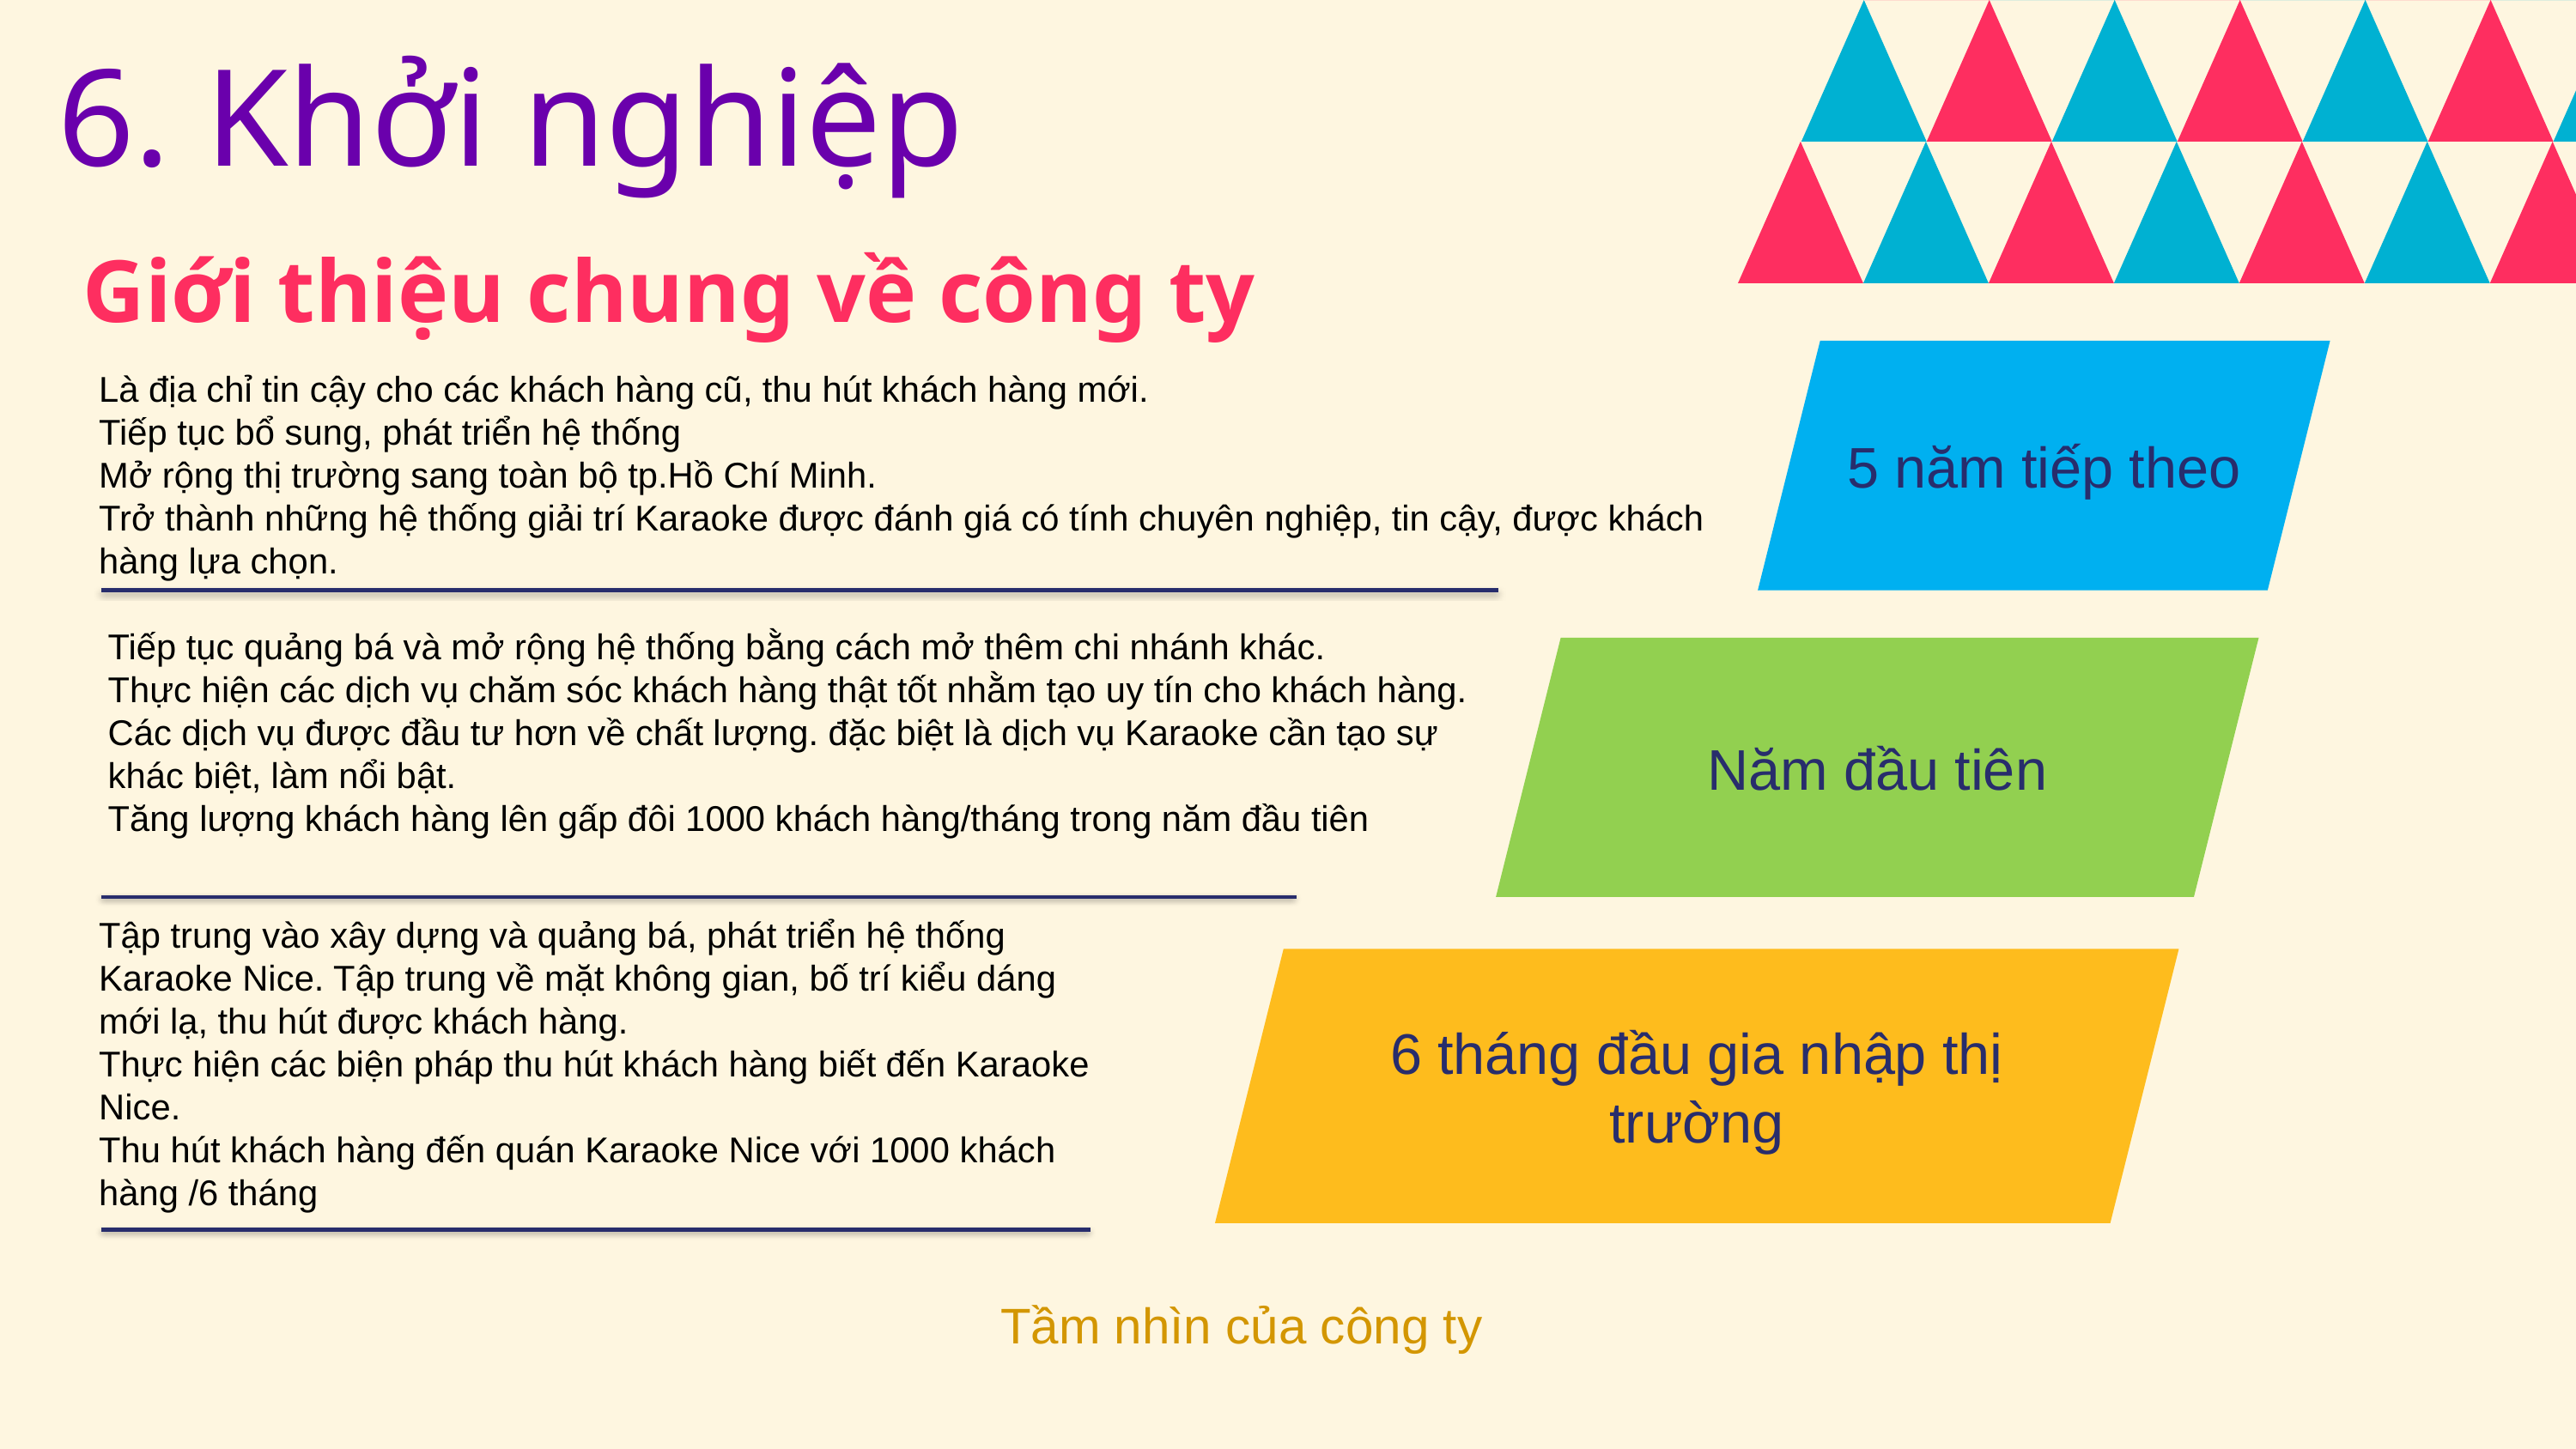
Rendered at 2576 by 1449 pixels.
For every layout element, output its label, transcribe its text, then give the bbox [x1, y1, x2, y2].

text_box 6. Khởi nghiệp [58, 0, 1142, 194]
text_box 5 năm tiếp theo [1756, 338, 2332, 592]
text_box Tầm nhìn của công ty [987, 1288, 1496, 1361]
text_box Tiếp tục quảng bá và mở rộng hệ thống bằng cách mở thêm chi nhánh khác. Thực hiện các dịch vụ chăm sóc khách hàng thật tốt nhằm tạo uy tín cho khách hàng. Các dịch vụ được đầu tư hơn về chất lượng. đặc biệt là dịch vụ Karaoke cần tạo sự khác biệt, làm nổi bật. Tăng lượng khách hàng lên gấp đôi 1000 khách hàng/tháng trong năm đầu tiên [94, 617, 1497, 888]
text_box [1737, 0, 2576, 284]
text_box Năm đầu tiên [1494, 635, 2261, 900]
text_box Giới thiệu chung về công ty [82, 205, 1477, 340]
text_box 6 tháng đầu gia nhập thị trường [1212, 947, 2181, 1226]
text_box Là địa chỉ tin cậy cho các khách hàng cũ, thu hút khách hàng mới. Tiếp tục bổ sung, phát triển hệ thống Mở rộng thị trường sang toàn bộ tp.Hồ Chí Minh. Trở thành những hệ thống giải trí Karaoke được đánh giá có tính chuyên nghiệp, tin cậy, được khách hàng lựa chọn. [86, 360, 1738, 588]
text_box Tập trung vào xây dựng và quảng bá, phát triển hệ thống Karaoke Nice. Tập trung về mặt không gian, bố trí kiểu dáng mới lạ, thu hút được khách hàng. Thực hiện các biện pháp thu hút khách hàng biết đến Karaoke Nice. Thu hút khách hàng đến quán Karaoke Nice với 1000 khách hàng /6 tháng [86, 906, 1127, 1263]
